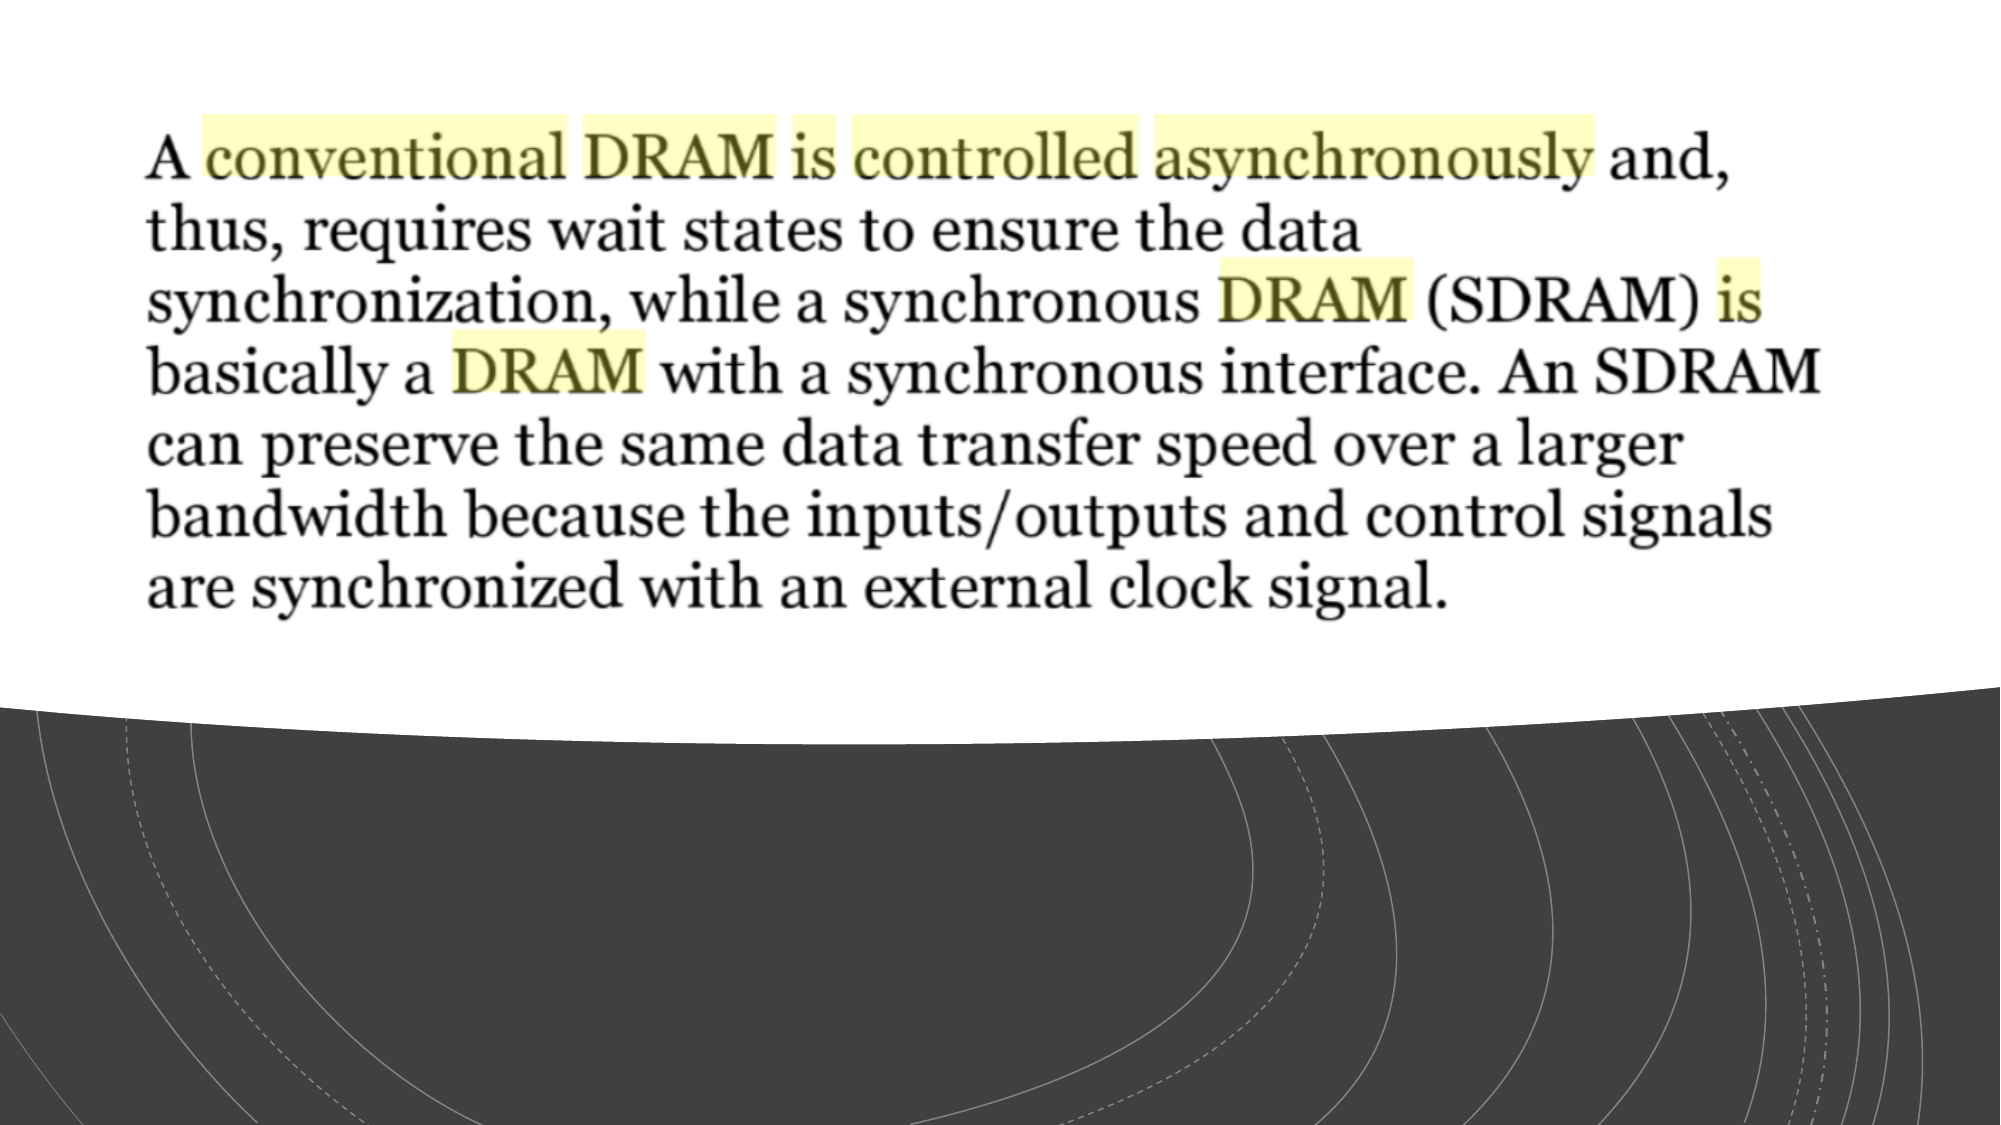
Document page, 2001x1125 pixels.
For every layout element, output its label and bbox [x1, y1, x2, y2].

text_box [0, 0, 1999, 1125]
picture [105, 114, 1896, 657]
